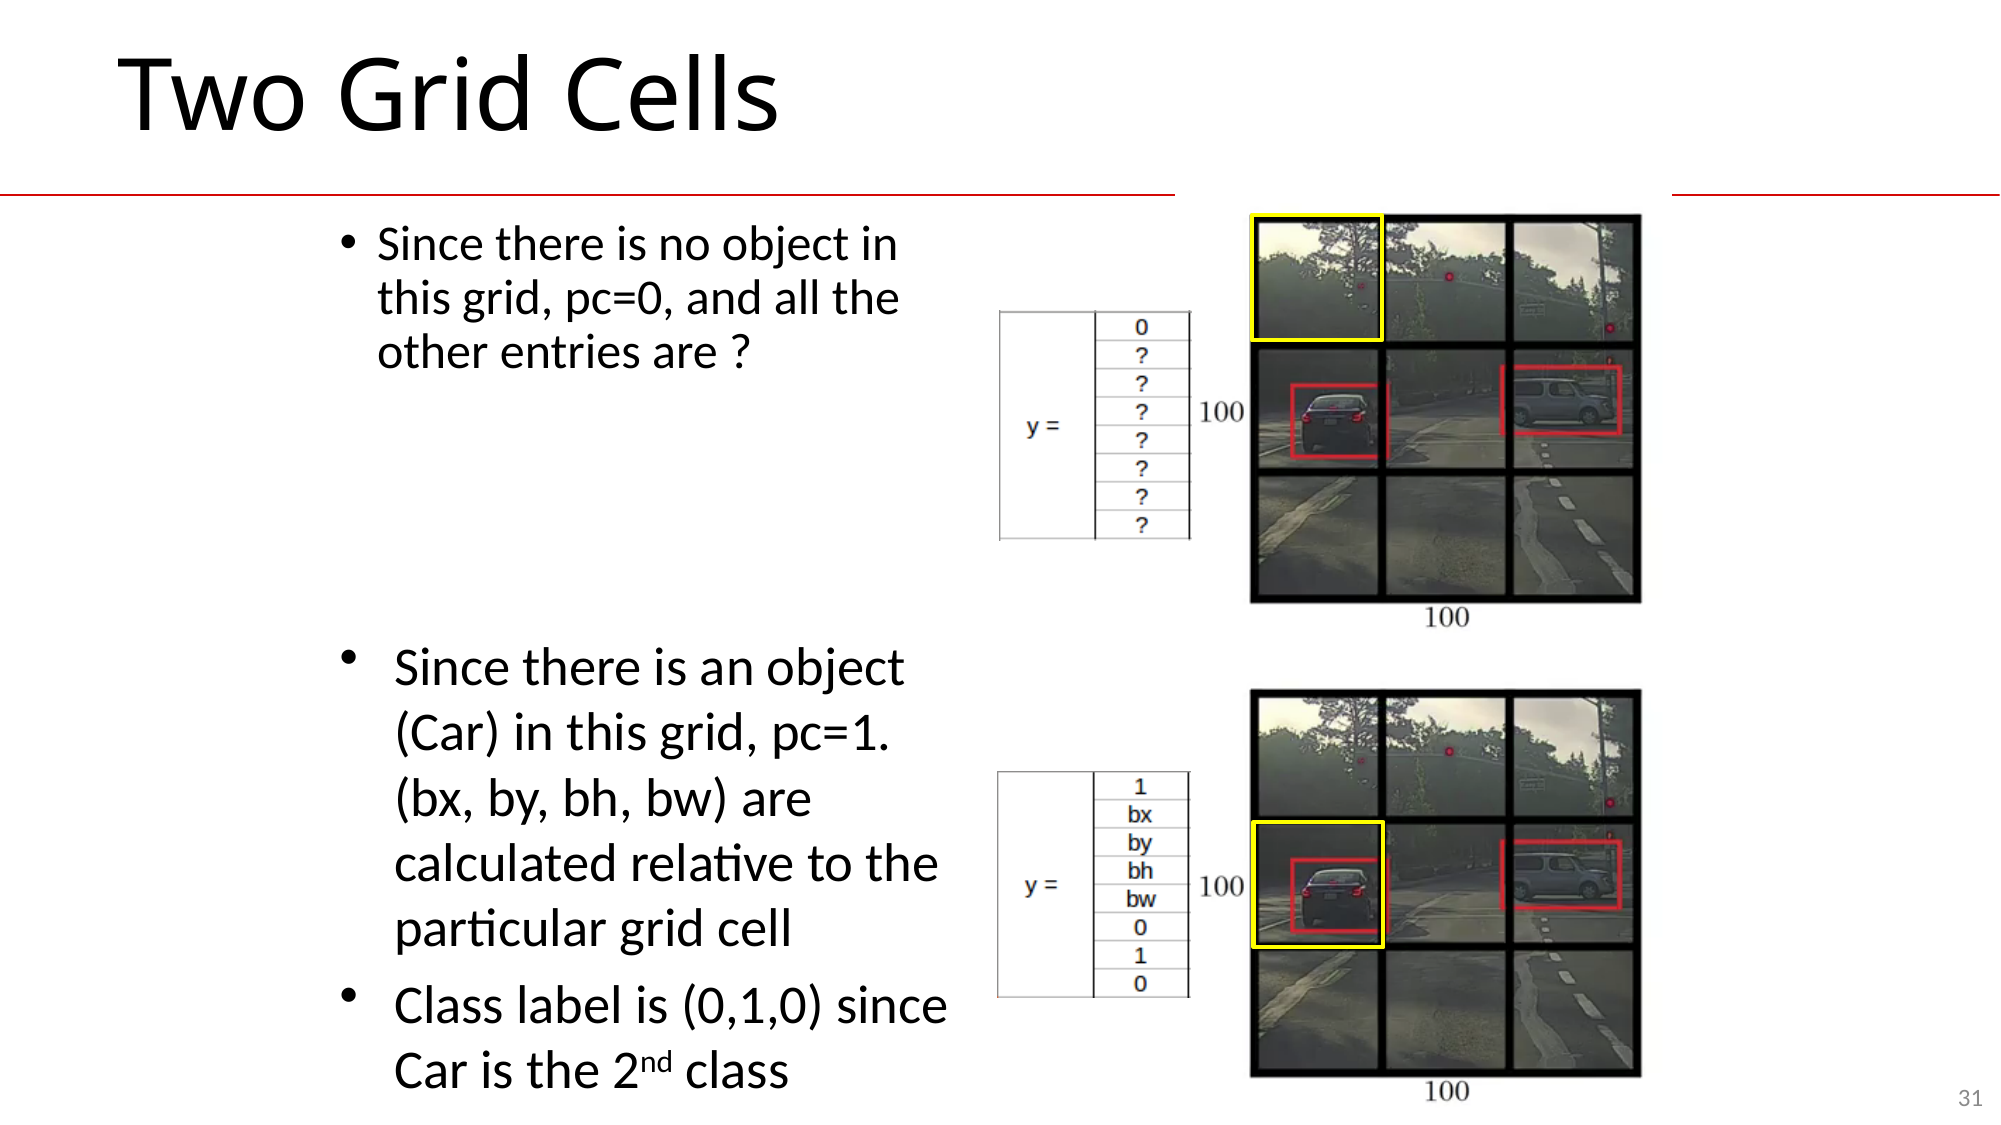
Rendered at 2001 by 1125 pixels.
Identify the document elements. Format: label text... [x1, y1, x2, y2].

slide_number 31 [1548, 1066, 1999, 1125]
text_box Since there is an object (Car) in this grid, pc=1. (bx, by, bh, bw) are calculated relative to the particular grid cell Class label is (0,1,0) since Car is the 2nd class [324, 623, 988, 1109]
title Two Grid Cells [102, 10, 1899, 186]
text_box Since there is no object in this grid, pc=0, and all the other entries are ? [324, 210, 988, 561]
picture [997, 665, 1672, 1115]
picture [999, 191, 1672, 641]
